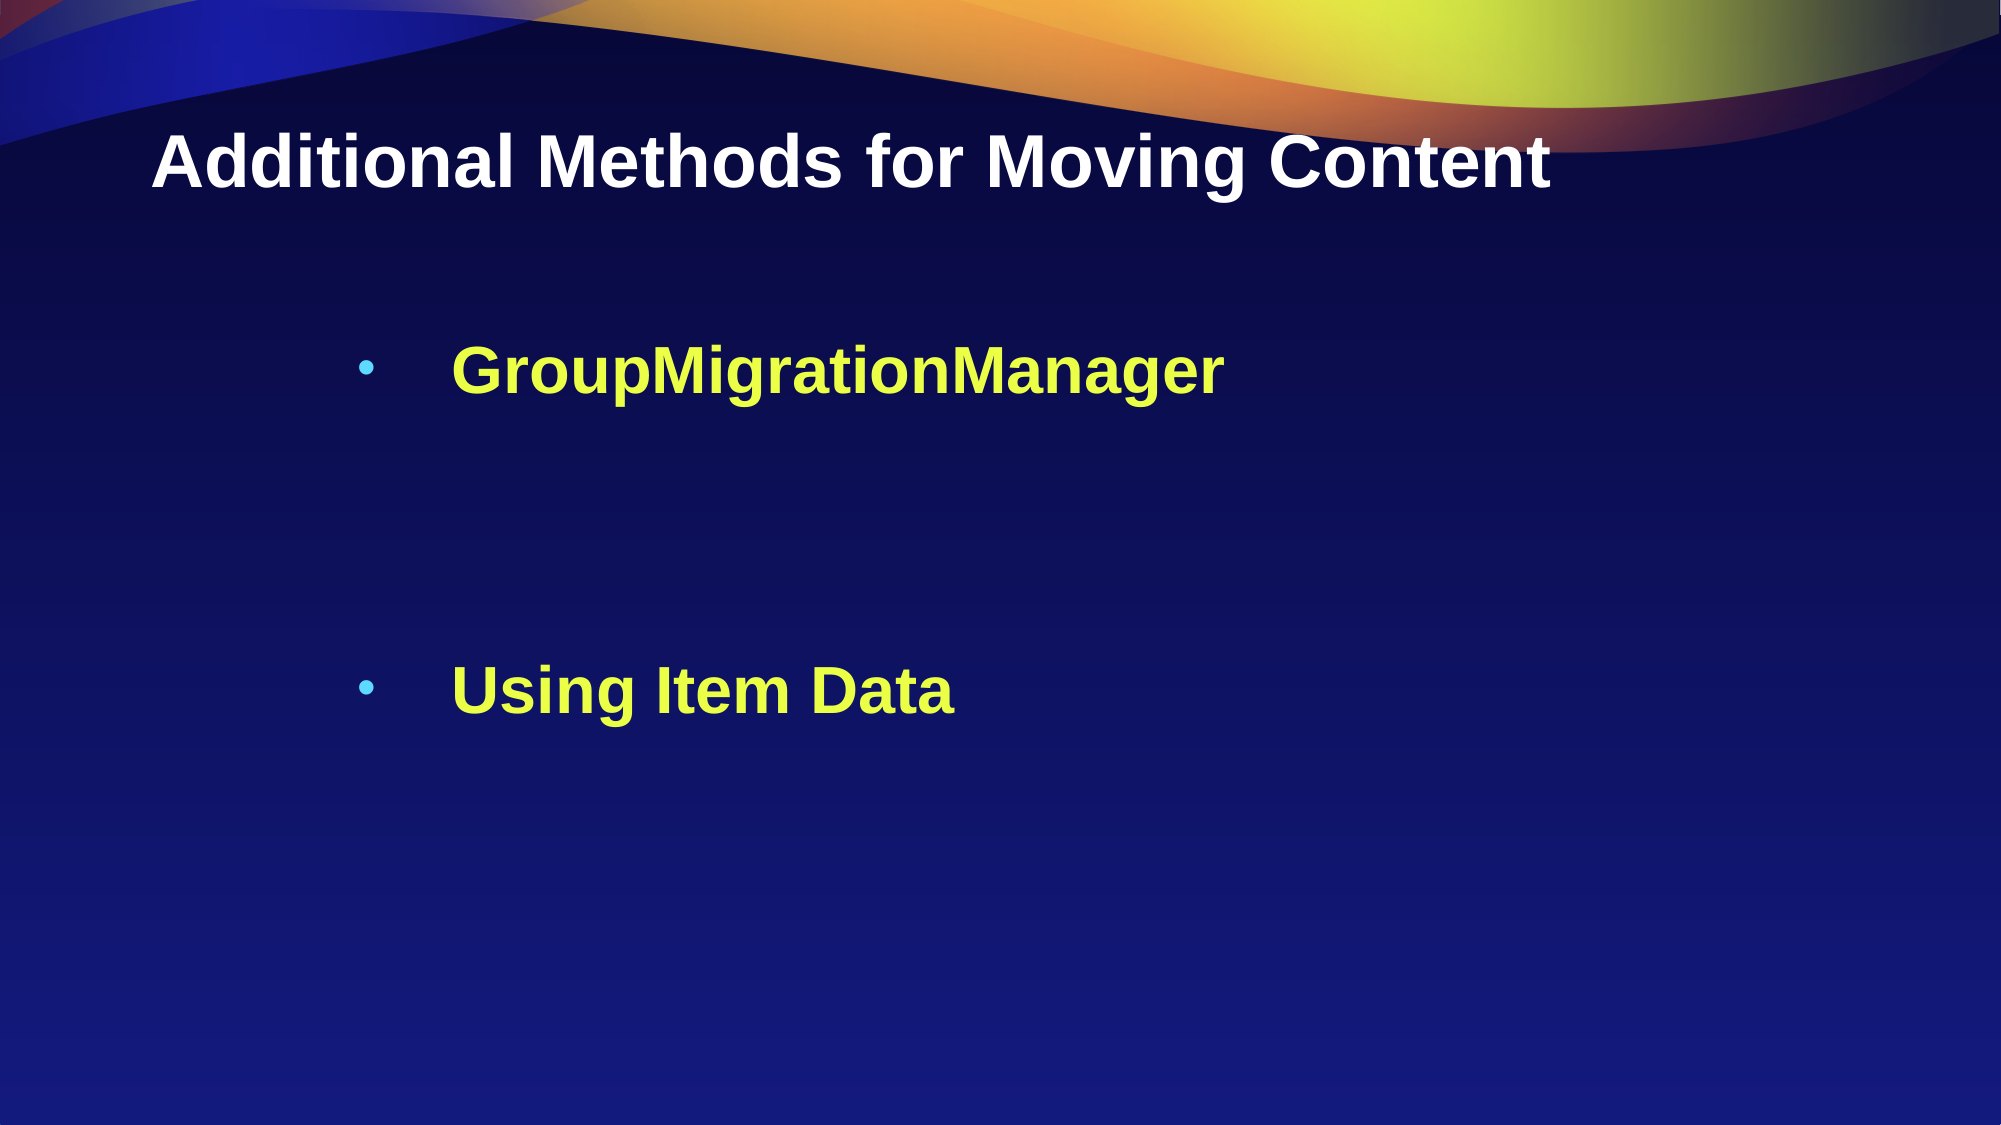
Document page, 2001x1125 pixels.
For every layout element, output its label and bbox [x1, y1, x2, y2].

text_box [0, 0, 2000, 1125]
